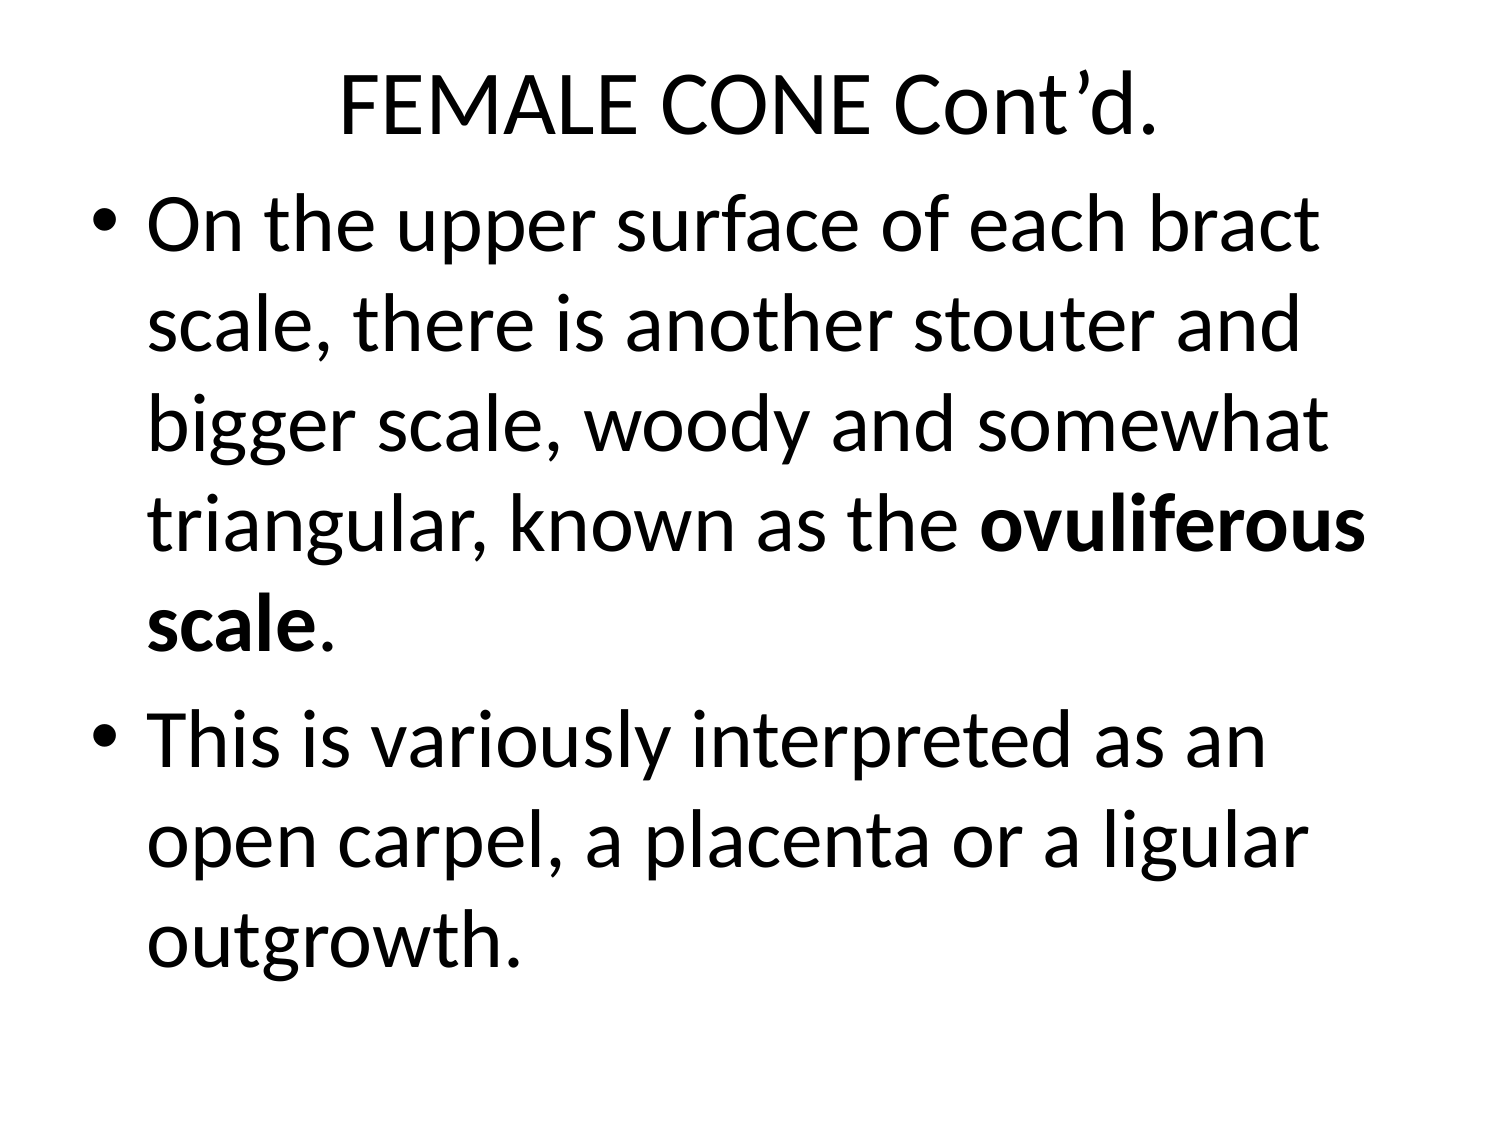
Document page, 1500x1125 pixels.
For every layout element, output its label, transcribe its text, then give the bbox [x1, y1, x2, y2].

title FEMALE CONE Cont’d. [75, 0, 1425, 160]
list On the upper surface of each bract scale, there is another stouter and bigger scale, woody and somewhat triangular, known as the ovuliferous scale. This is variously interpreted as an open carpel, a placenta or a ligular outgrowth. [75, 160, 1425, 1005]
